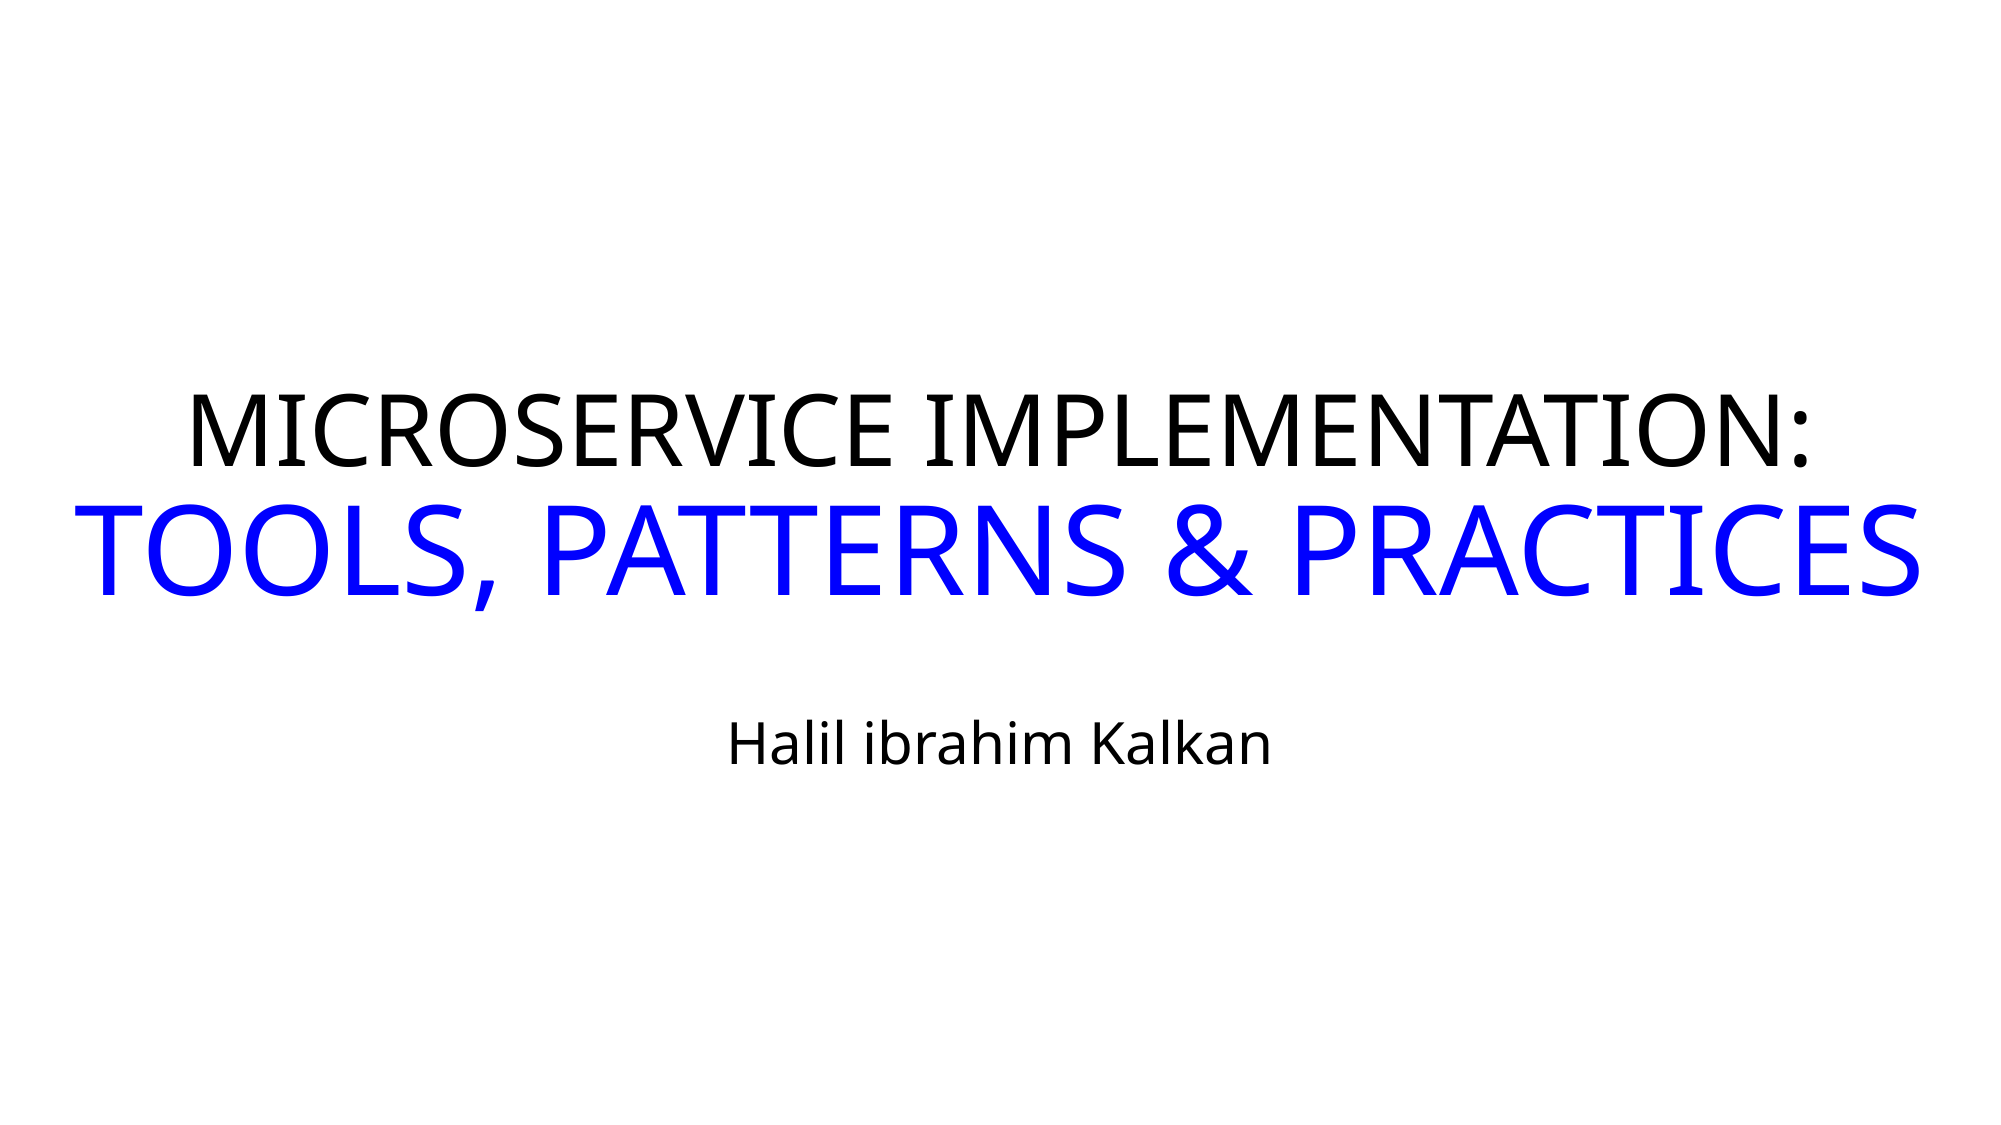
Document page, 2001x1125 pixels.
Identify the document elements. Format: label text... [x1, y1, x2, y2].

title MICROSERVICE IMPLEMENTATION: TOOLS, PATTERNS & PRACTICES [0, 238, 2000, 631]
subtitle Halil ibrahim Kalkan [249, 706, 1750, 918]
